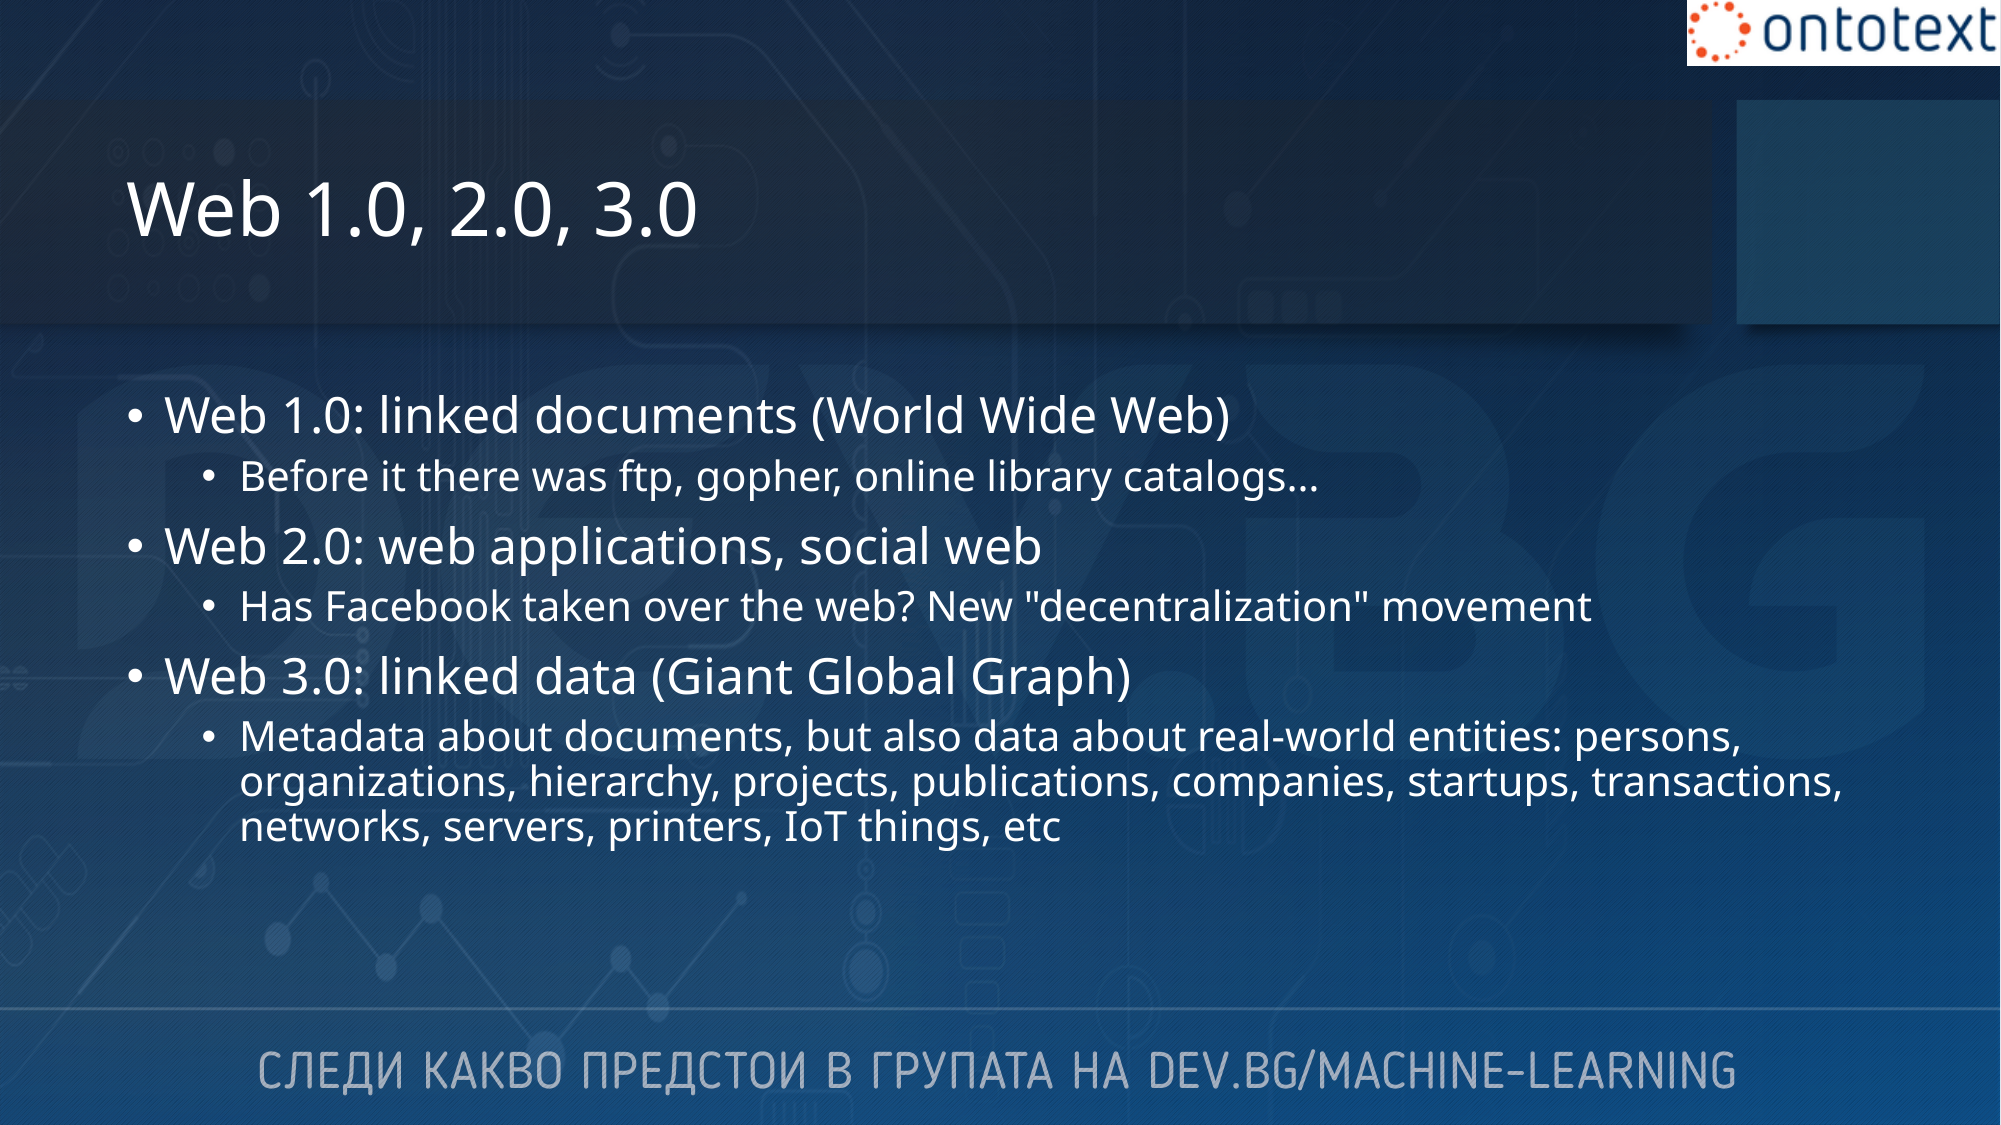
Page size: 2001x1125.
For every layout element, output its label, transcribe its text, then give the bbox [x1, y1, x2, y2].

title Web 1.0, 2.0, 3.0 [111, 123, 1689, 301]
picture [0, 0, 2001, 1125]
list Web 1.0: linked documents (World Wide Web) Before it there was ftp, gopher, online library catalogs… Web 2.0: web applications, social web Has Facebook taken over the web? New "decentralization" movement Web 3.0: linked data (Giant Global Graph) Metadata about documents, but also data about real-world entities: persons, organizations, hierarchy, projects, publications, companies, startups, transactions, networks, servers, printers, IoT things, etc [111, 383, 1879, 974]
